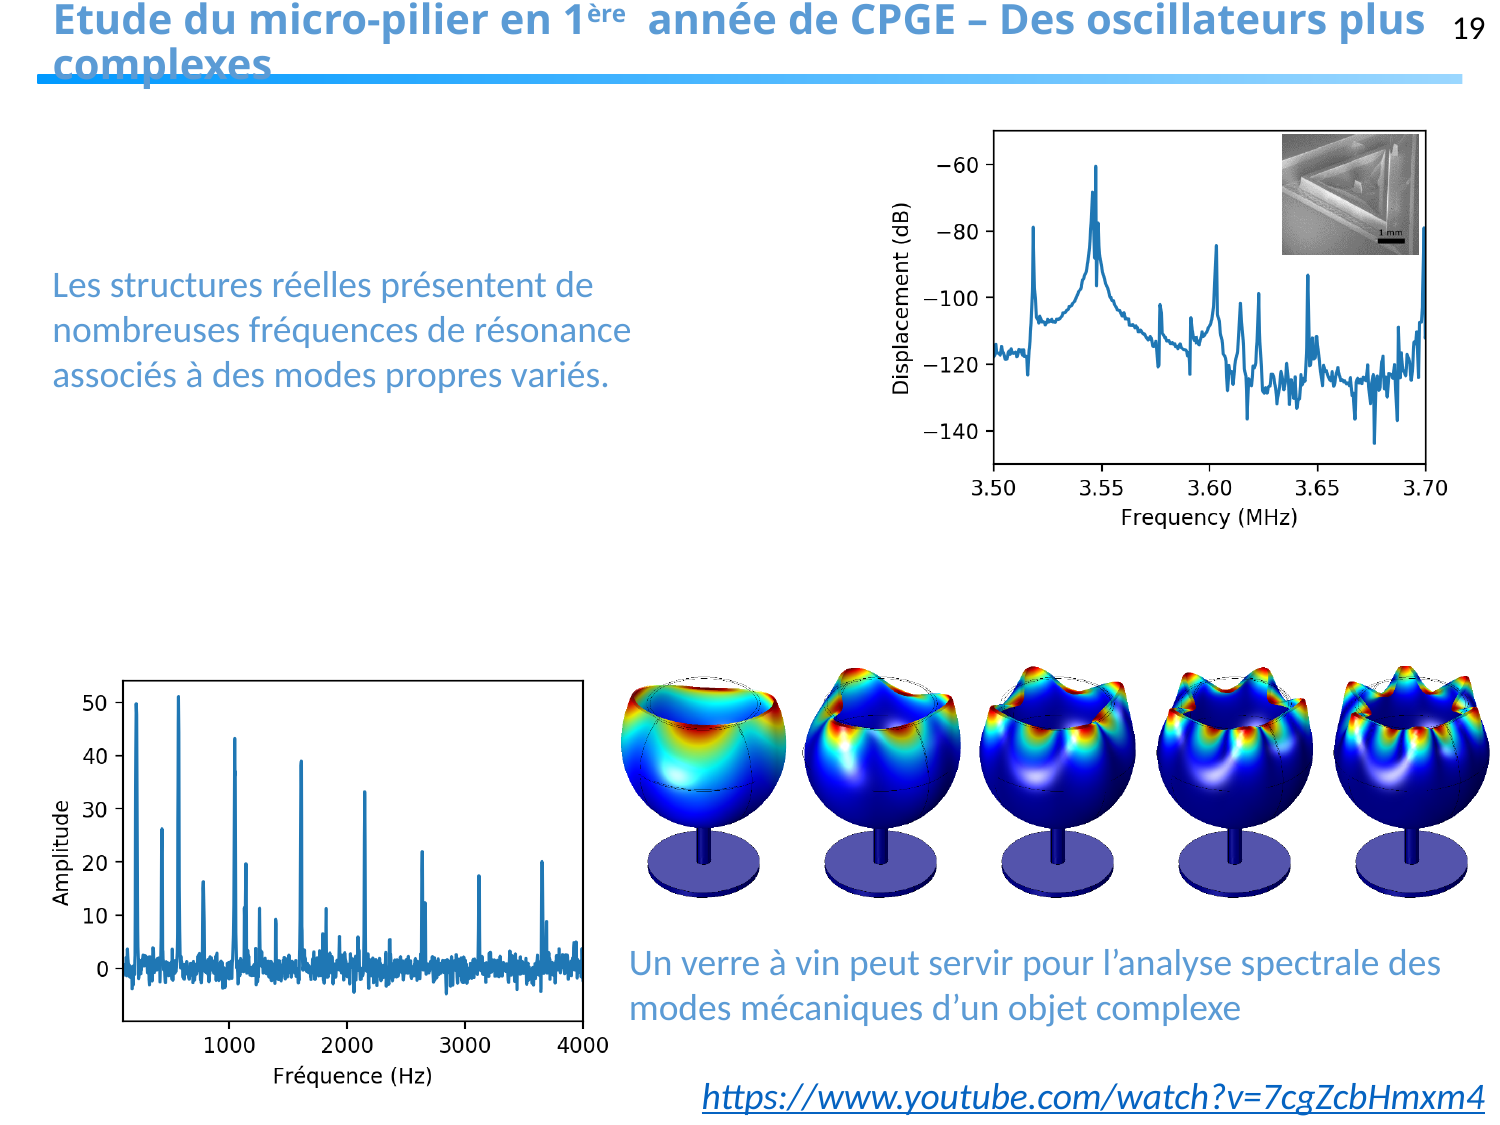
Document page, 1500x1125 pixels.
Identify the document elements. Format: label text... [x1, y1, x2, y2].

text_box Les structures réelles présentent de nombreuses fréquences de résonance associés à des modes propres variés. [37, 252, 675, 403]
text_box Un verre à vin peut servir pour l’analyse spectrale des modes mécaniques d’un objet complexe [624, 930, 1463, 1036]
picture [37, 666, 1500, 1102]
text_box 19 [1387, 0, 1500, 54]
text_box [877, 112, 1463, 544]
title Etude du micro-pilier en 1ère année de CPGE – Des oscillateurs plus complexes [37, 12, 1463, 75]
text_box [37, 75, 1463, 84]
text_box https://www.youtube.com/watch?v=7cgZcbHmxm4 [674, 1064, 1500, 1125]
